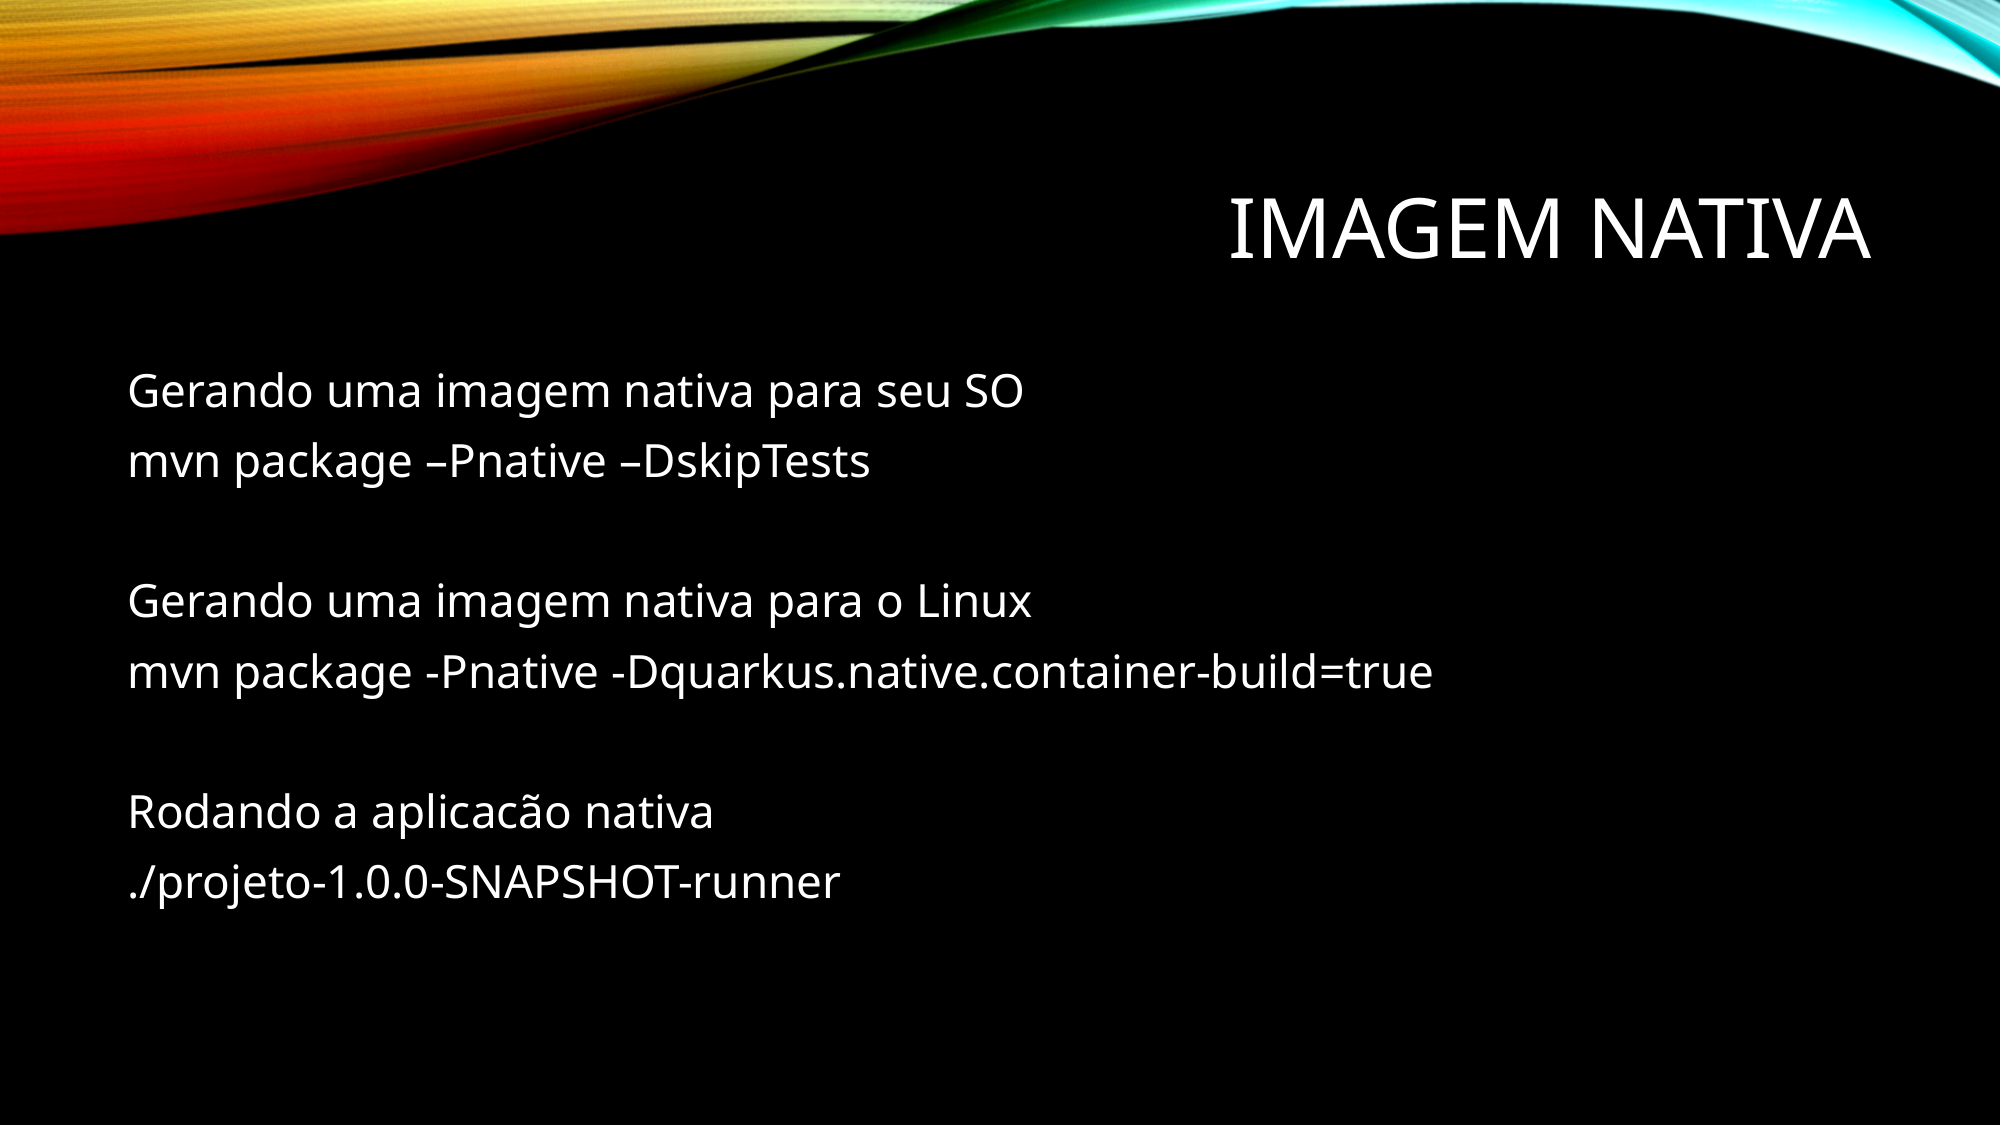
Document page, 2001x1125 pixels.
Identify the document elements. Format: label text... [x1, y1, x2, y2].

picture [0, 0, 2000, 237]
list Gerando uma imagem nativa para seu SO mvn package –Pnative –DskipTests Gerando uma imagem nativa para o Linux mvn package -Pnative -Dquarkus.native.container-build=true Rodando a aplicacão nativa ./projeto-1.0.0-SNAPSHOT-runner [112, 360, 1888, 1021]
title Imagem nativa [474, 125, 1888, 338]
